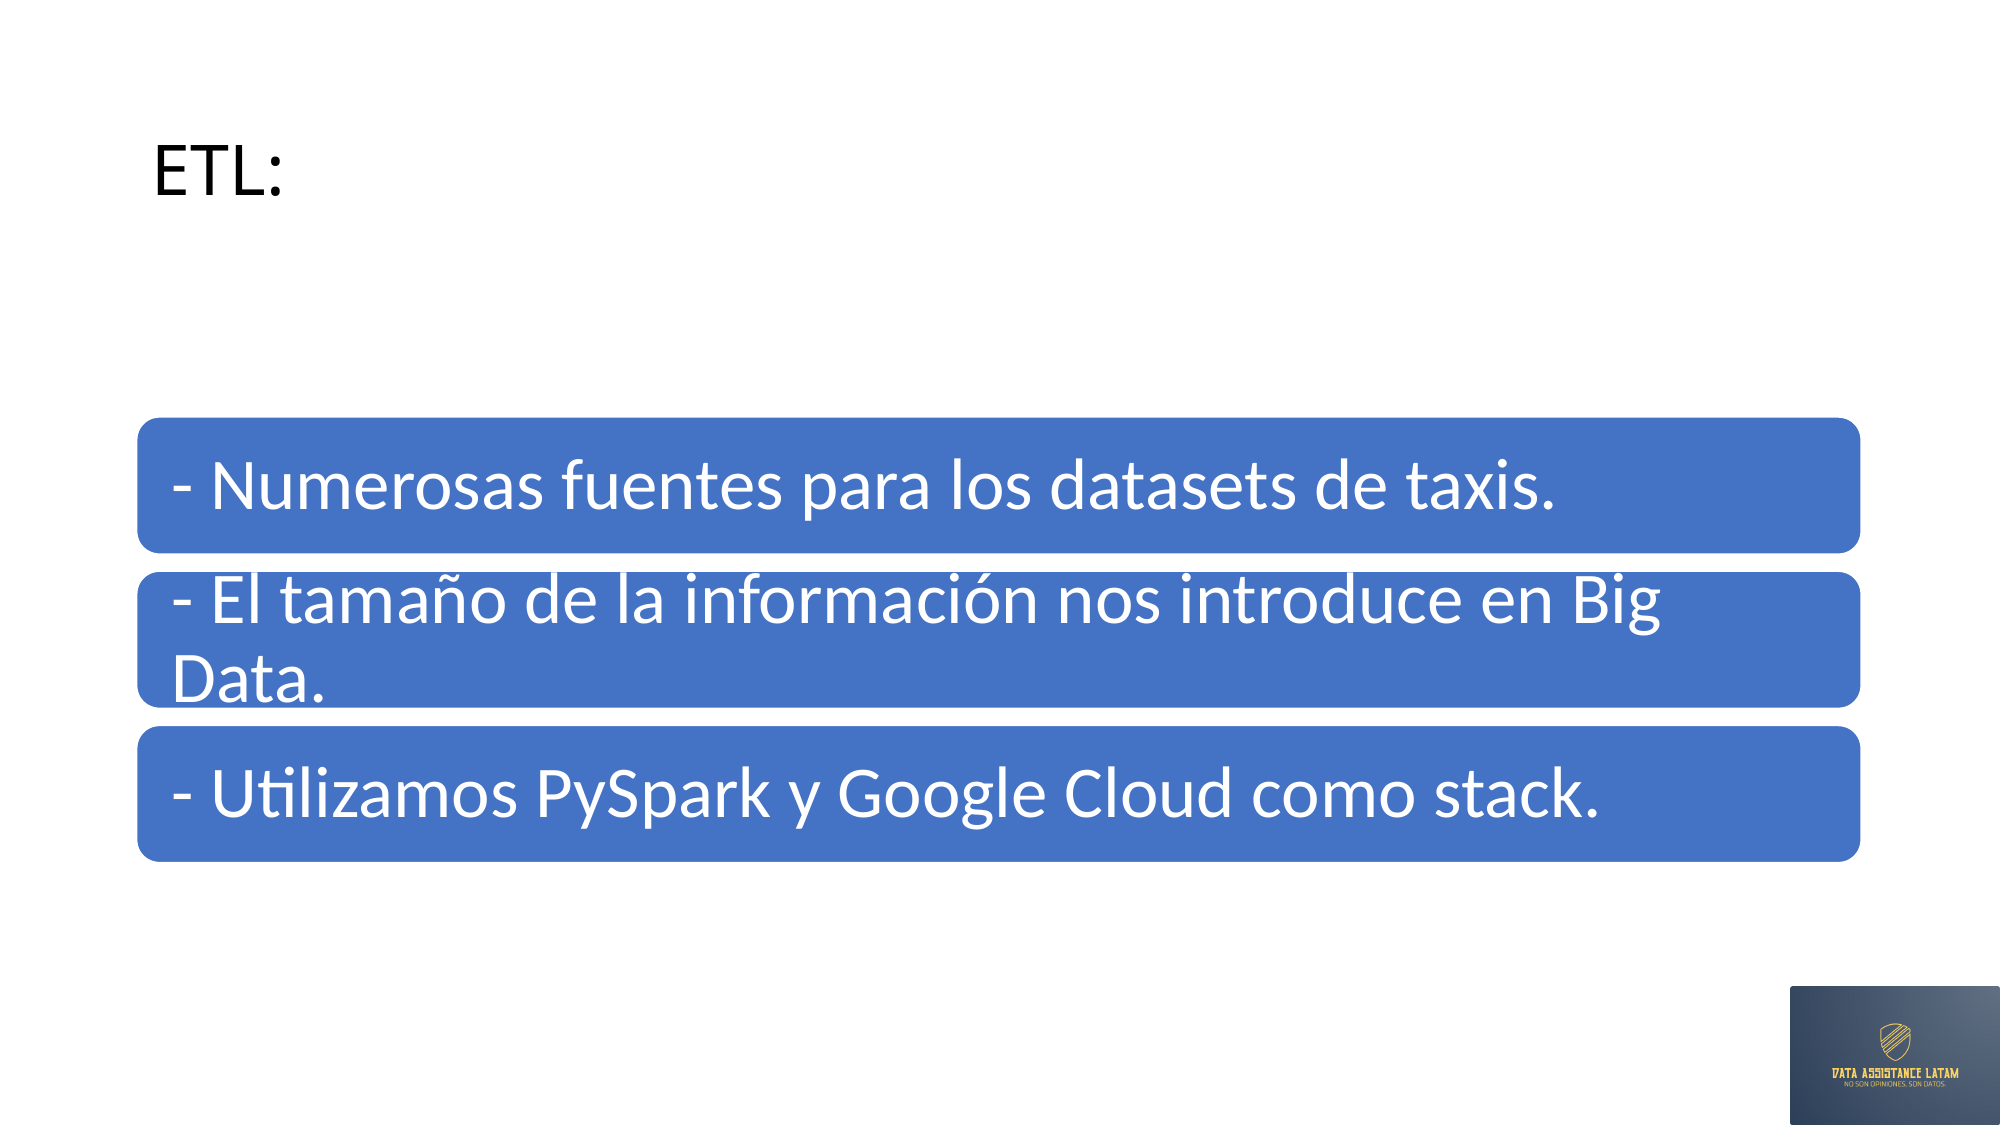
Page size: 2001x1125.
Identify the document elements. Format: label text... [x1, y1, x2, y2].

title ETL: [136, 126, 1862, 218]
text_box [136, 280, 1862, 999]
picture [1790, 986, 2000, 1125]
